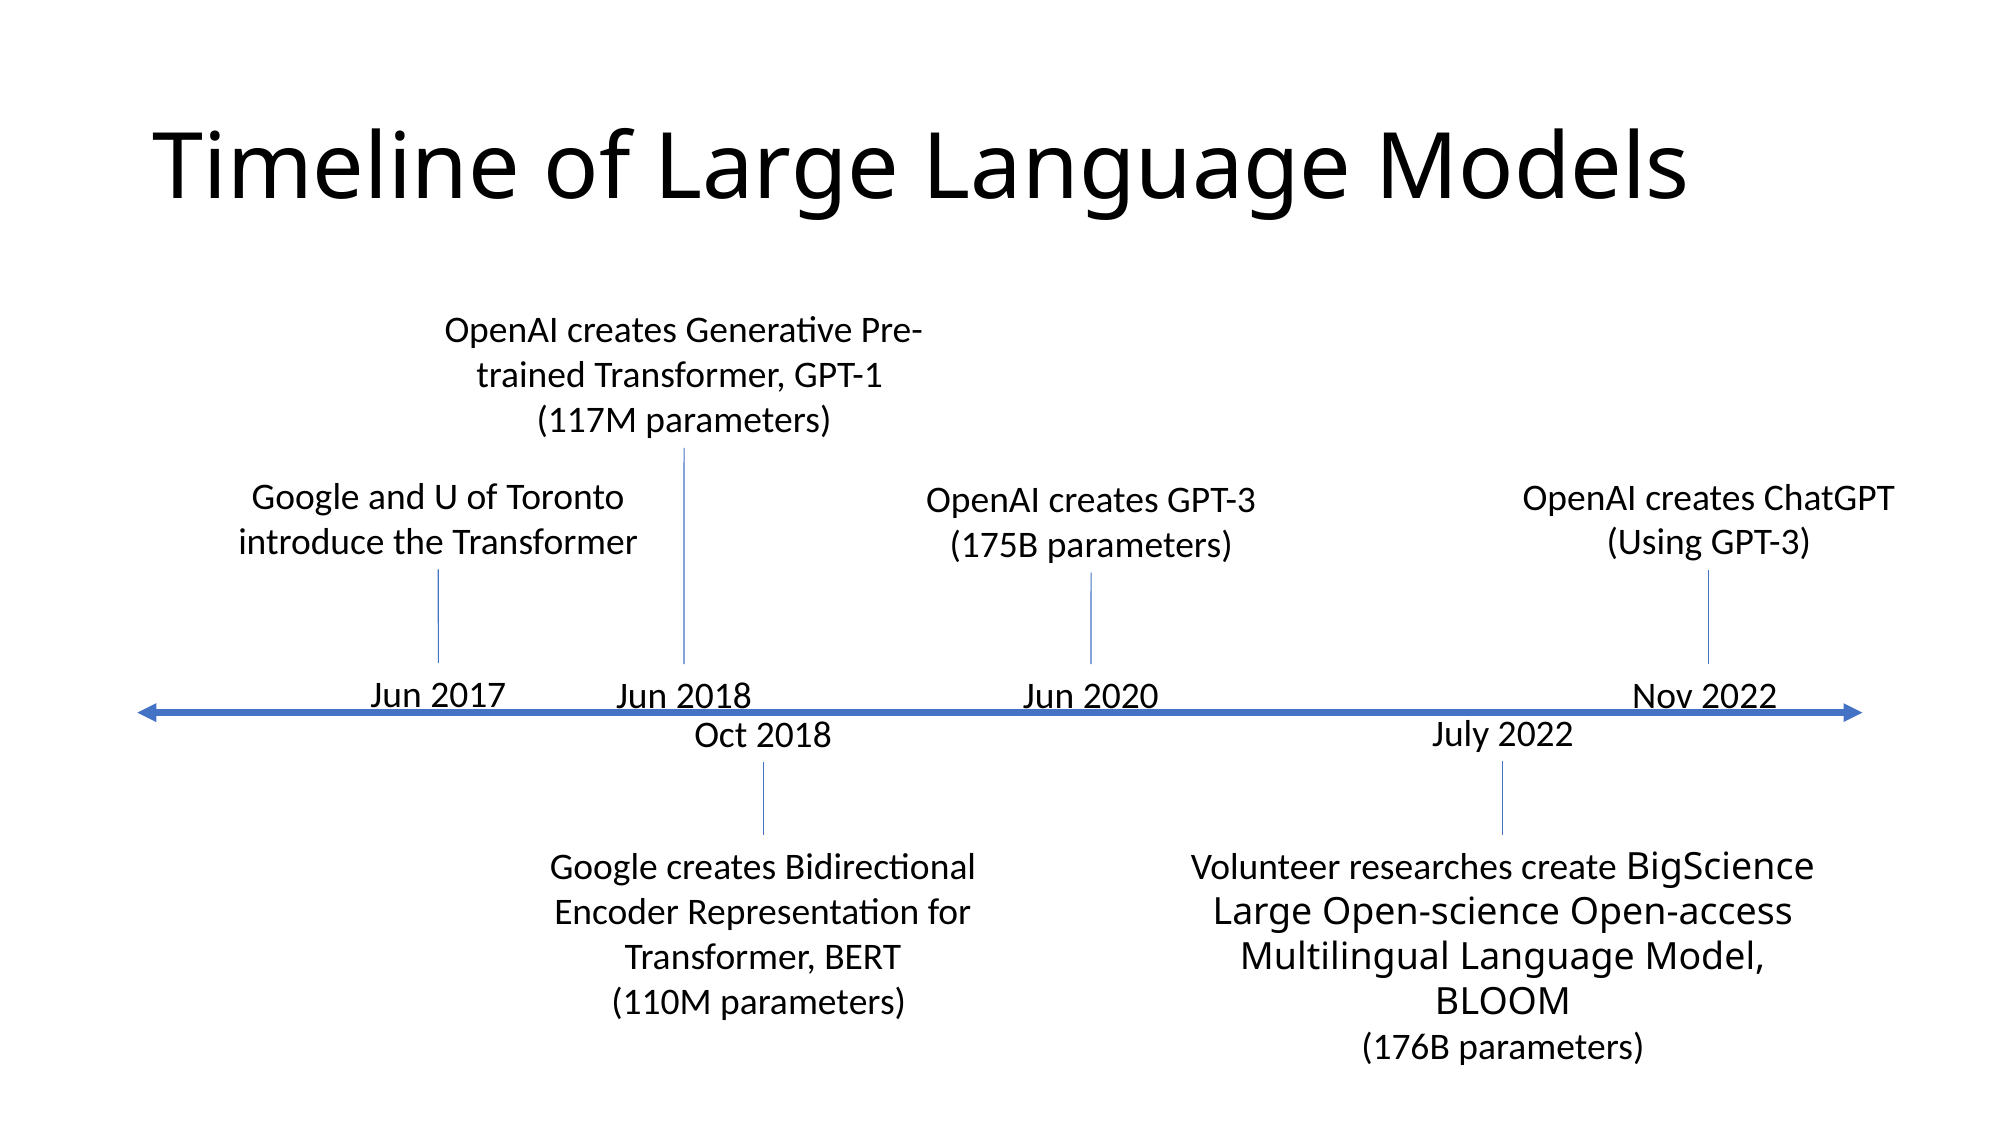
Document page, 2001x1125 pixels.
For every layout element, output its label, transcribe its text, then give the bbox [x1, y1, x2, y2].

text_box OpenAI creates ChatGPT (Using GPT-3) [1498, 465, 1920, 570]
text_box Jun 2018 [592, 713, 671, 724]
text_box Nov 2022 [1616, 713, 1801, 724]
text_box Jun 2018 [592, 664, 775, 712]
text_box OpenAI creates Generative Pre-trained Transformer, GPT-1 (117M parameters) [426, 298, 942, 448]
text_box Jun 2017 [350, 713, 527, 723]
text_box Volunteer researches create BigScience Large Open-science Open-access Multilingual Language Model, BLOOM (176B parameters) [1168, 834, 1838, 1075]
text_box Jun 2020 [1005, 713, 1177, 724]
text_box Oct 2018 [671, 702, 856, 712]
text_box OpenAI creates GPT-3 (175B parameters) [907, 467, 1275, 573]
title Timeline of Large Language Models [137, 59, 1863, 278]
text_box Jun 2020 [1005, 664, 1177, 712]
text_box Google creates Bidirectional Encoder Representation for Transformer, BERT (110M parameters) [515, 834, 1011, 1030]
text_box July 2022 [1410, 713, 1595, 761]
text_box Nov 2022 [1616, 664, 1801, 712]
text_box July 2022 [1410, 701, 1595, 712]
text_box Jun 2017 [350, 662, 527, 712]
text_box Google and U of Toronto introduce the Transformer [192, 464, 683, 570]
text_box Oct 2018 [671, 713, 856, 762]
